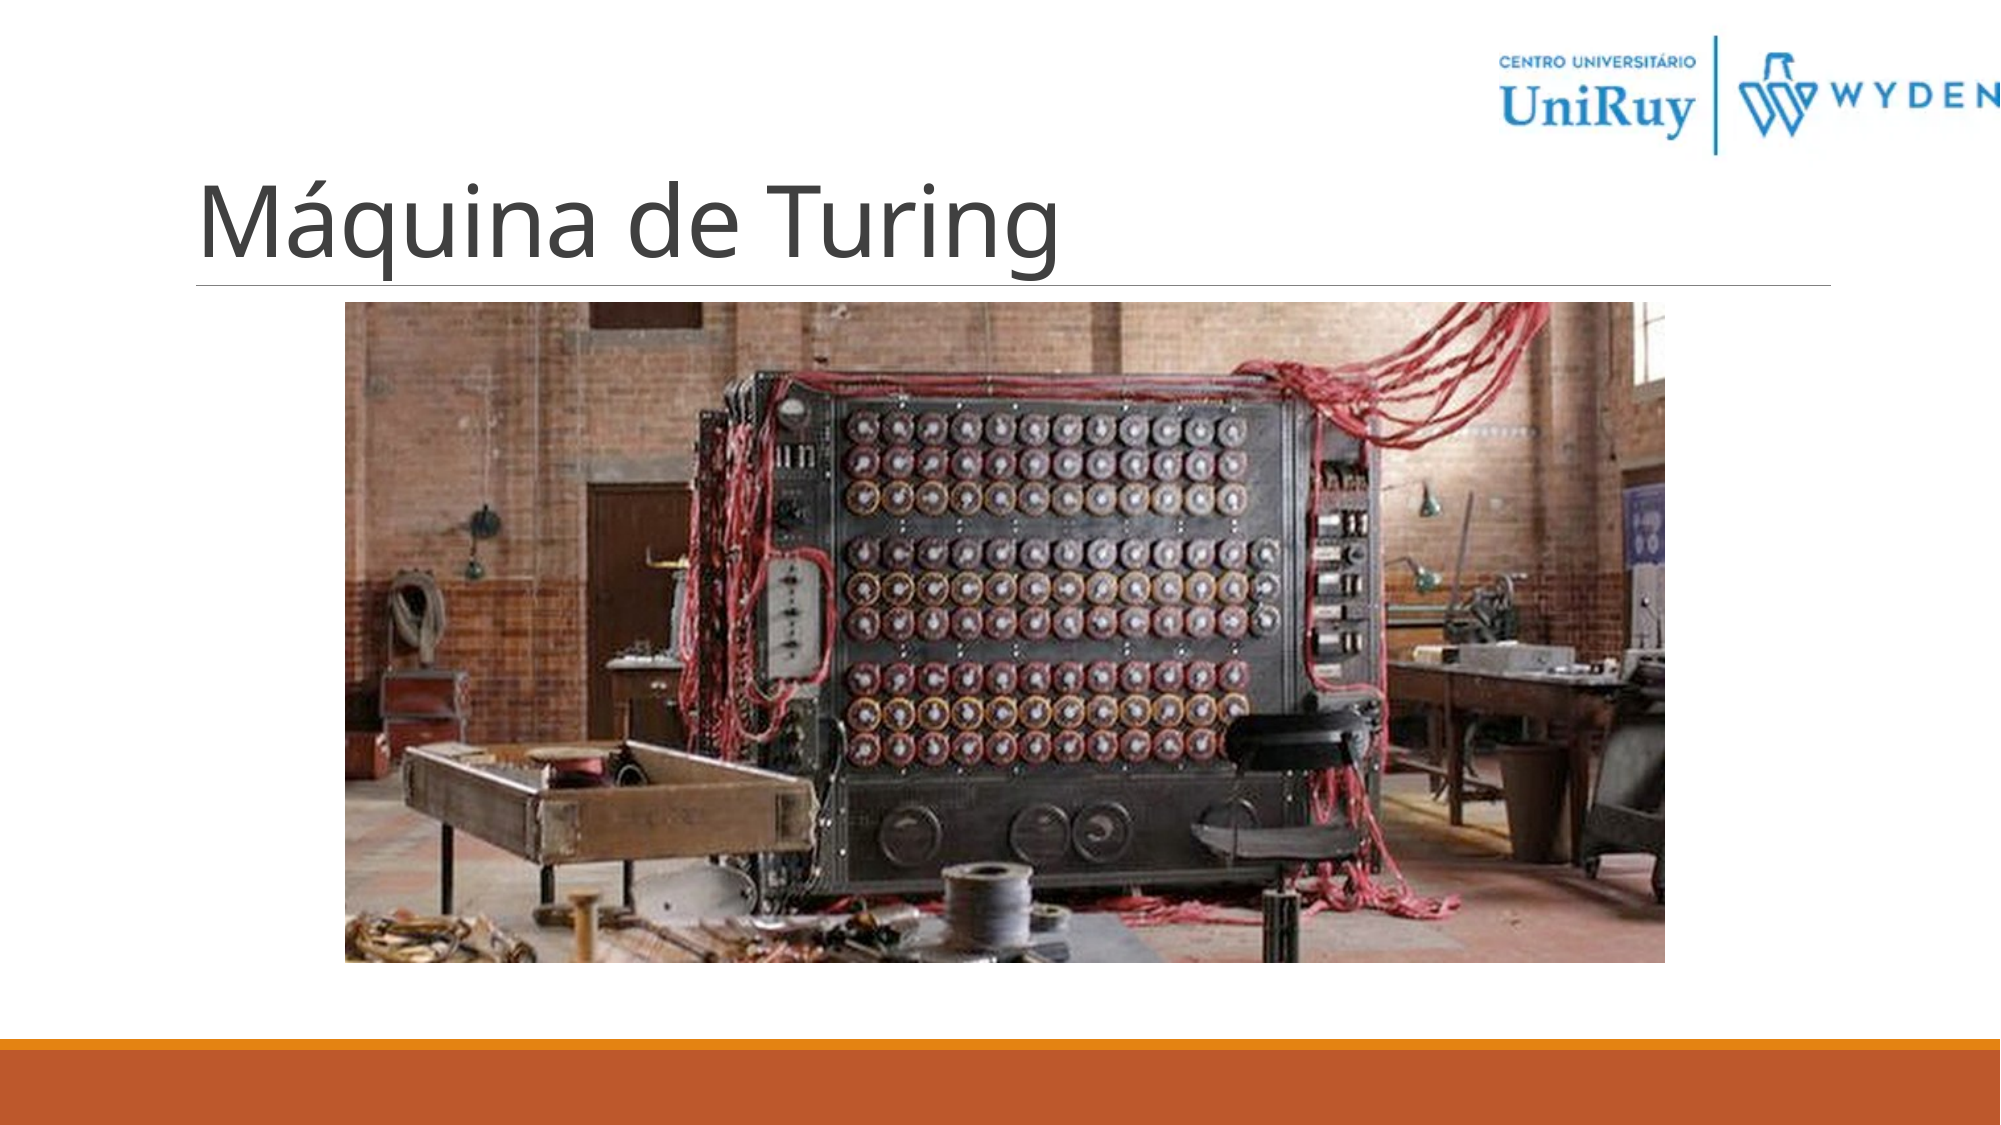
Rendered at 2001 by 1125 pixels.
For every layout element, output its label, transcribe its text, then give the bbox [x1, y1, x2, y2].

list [344, 302, 1666, 964]
picture [1498, 0, 2000, 201]
title Máquina de Turing [180, 47, 1830, 285]
